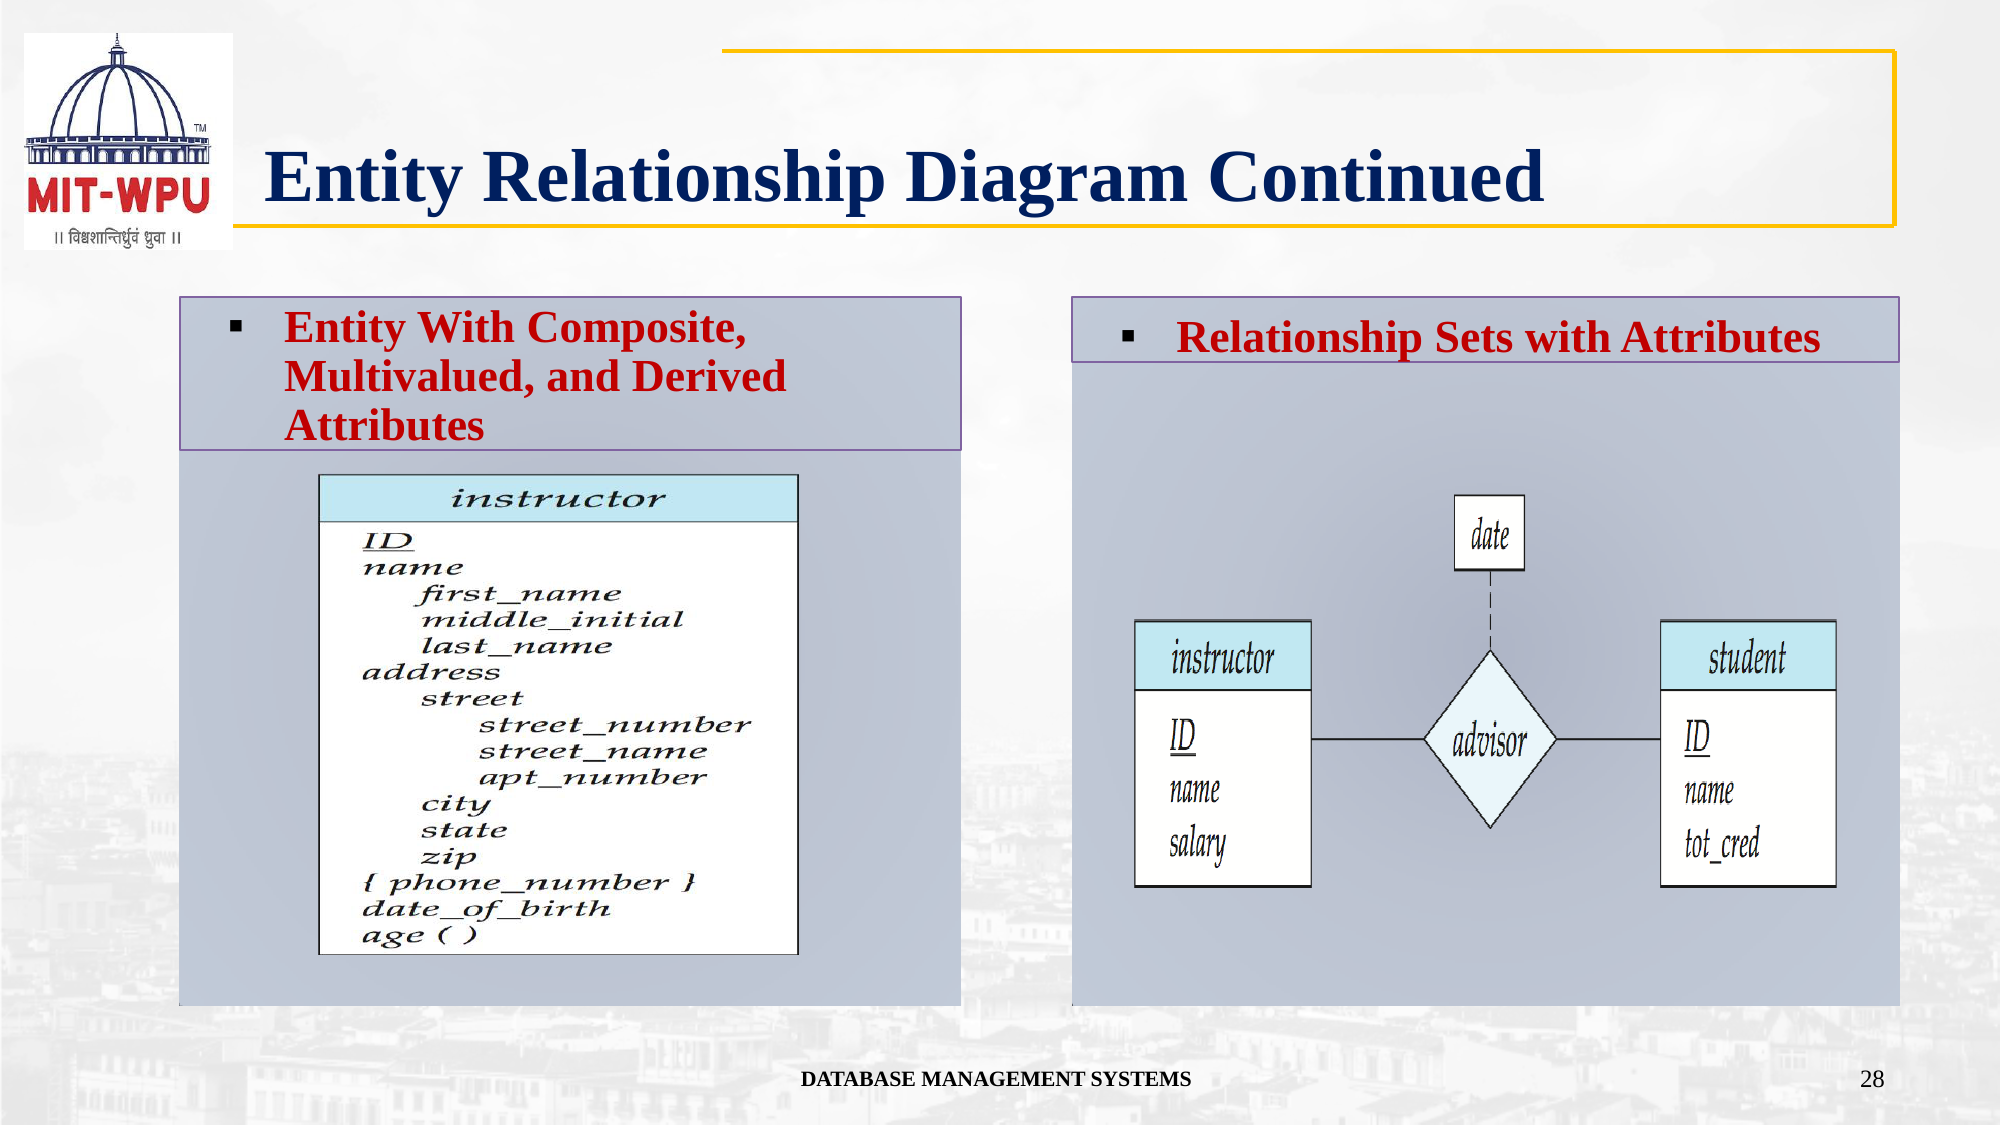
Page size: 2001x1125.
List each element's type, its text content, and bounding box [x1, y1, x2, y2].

picture [0, 0, 2000, 1125]
slide_number ‹#› [1853, 1057, 1894, 1125]
title Entity Relationship Diagram Continued [106, 38, 1902, 314]
footer DATABASE MANAGEMENT SYSTEMS [798, 1059, 1202, 1125]
